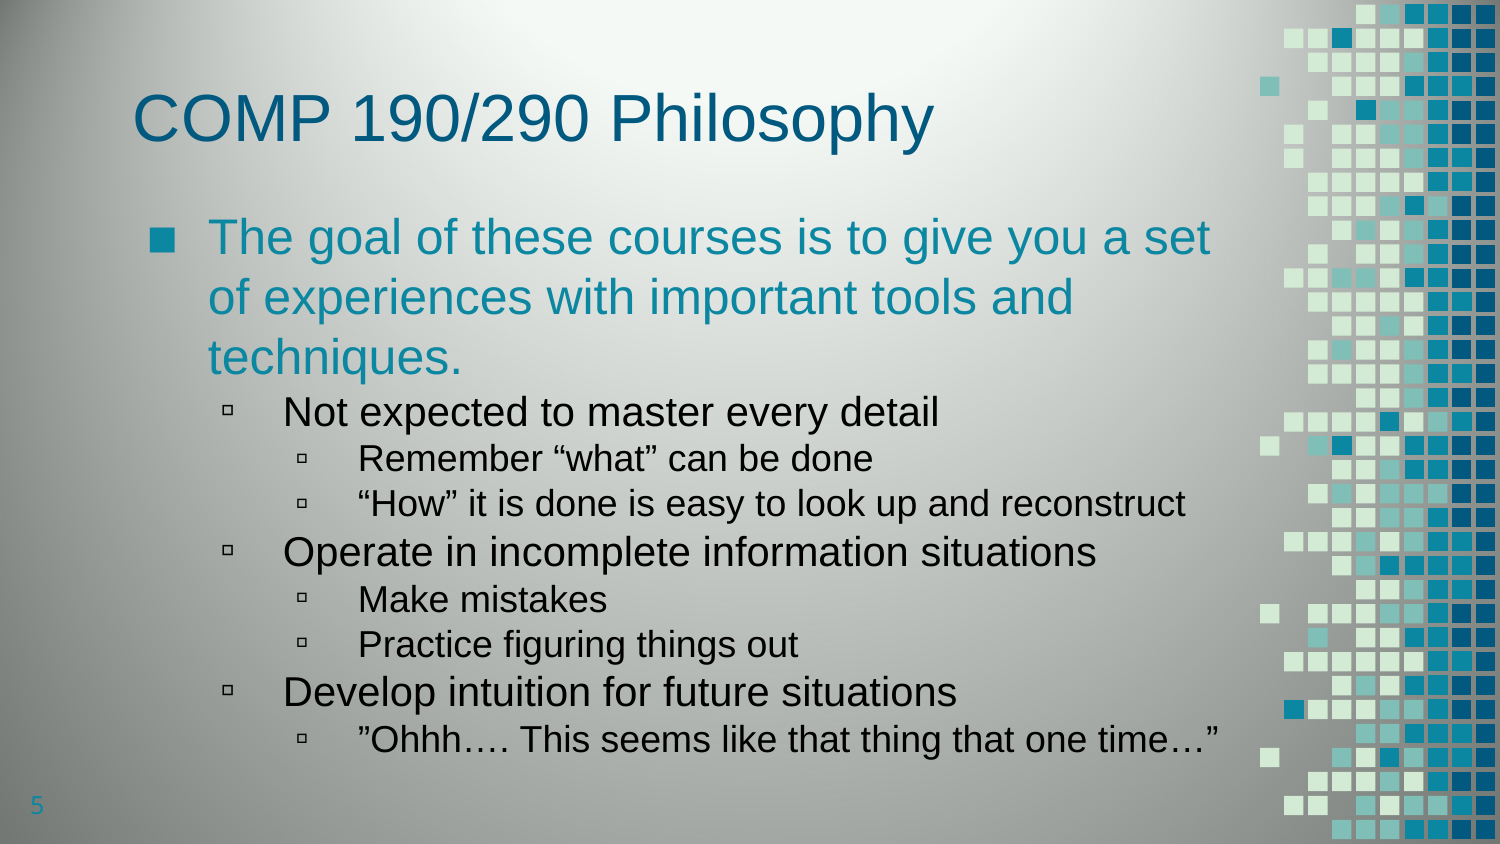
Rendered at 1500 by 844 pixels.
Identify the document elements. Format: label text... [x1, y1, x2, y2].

slide_number 5 [15, 774, 105, 839]
picture [0, 0, 1500, 844]
list The goal of these courses is to give you a set of experiences with important tools and techniques. Not expected to master every detail Remember “what” can be done “How” it is done is easy to look up and reconstruct Operate in incomplete information situations Make mistakes Practice figuring things out Develop intuition for future situations ”Ohhh…. This seems like that thing that one time…” [117, 189, 1273, 839]
title COMP 190/290 Philosophy [117, 29, 1227, 171]
